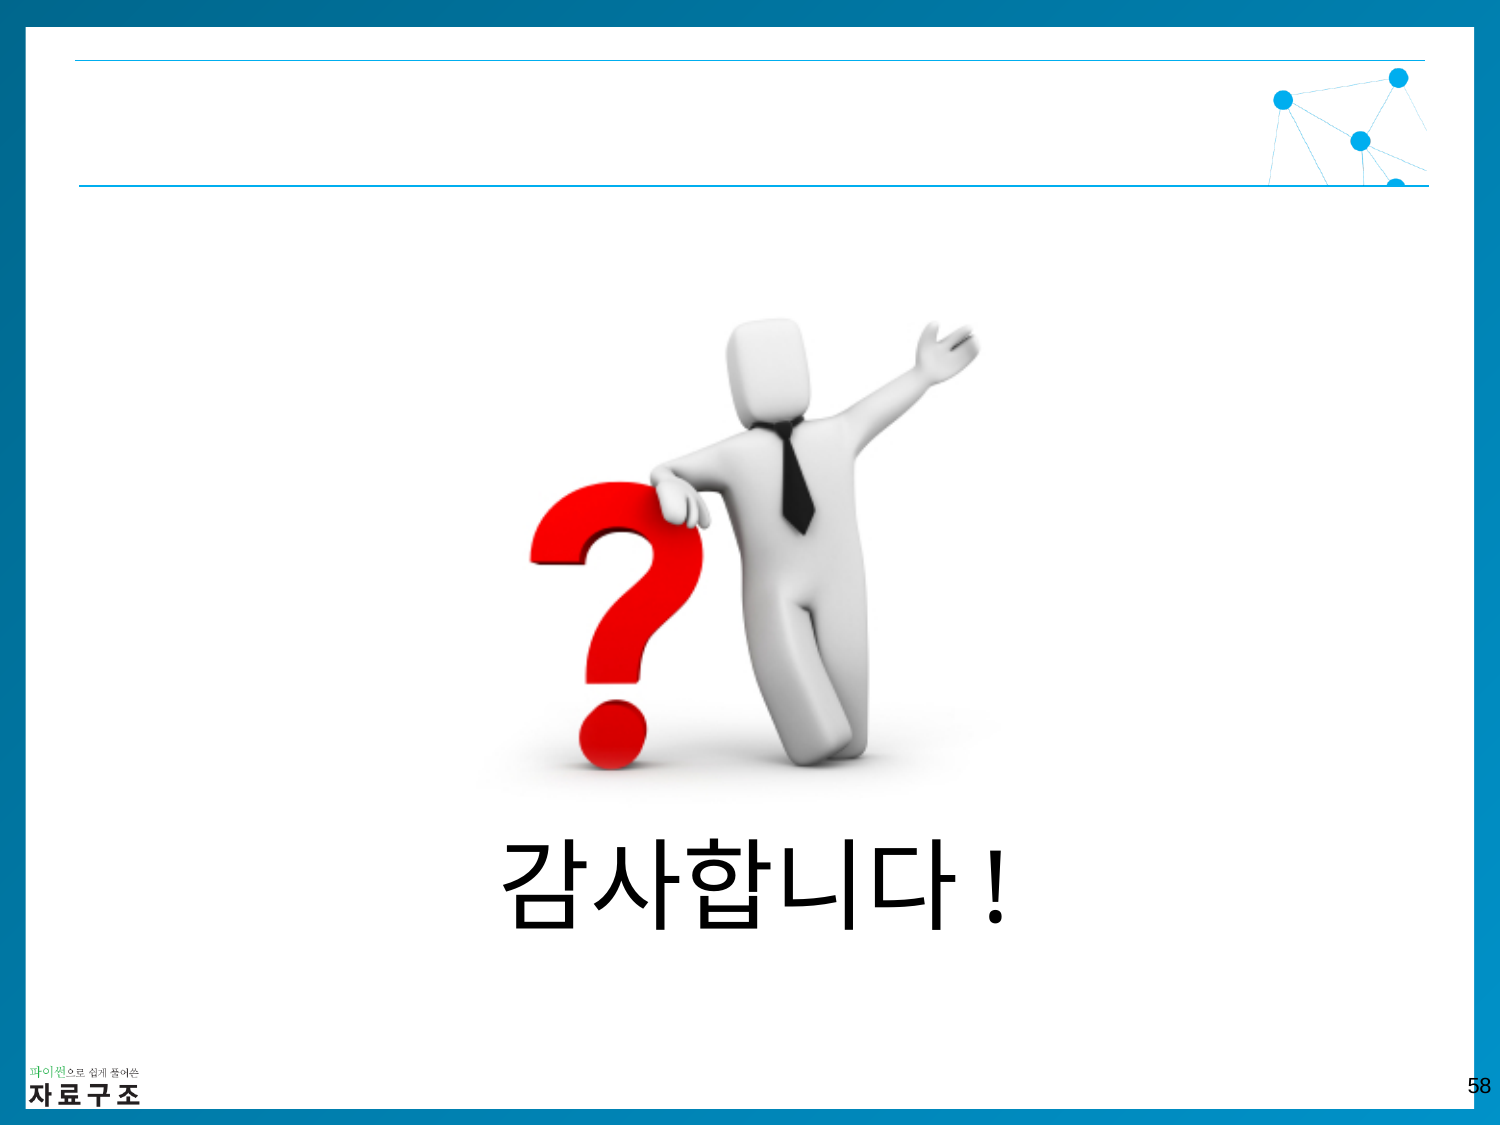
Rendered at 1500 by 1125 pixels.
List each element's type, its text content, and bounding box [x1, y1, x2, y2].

list 감사합니다! [79, 245, 1430, 1050]
picture [1242, 60, 1459, 186]
picture [370, 246, 1139, 824]
picture [27, 1063, 143, 1108]
